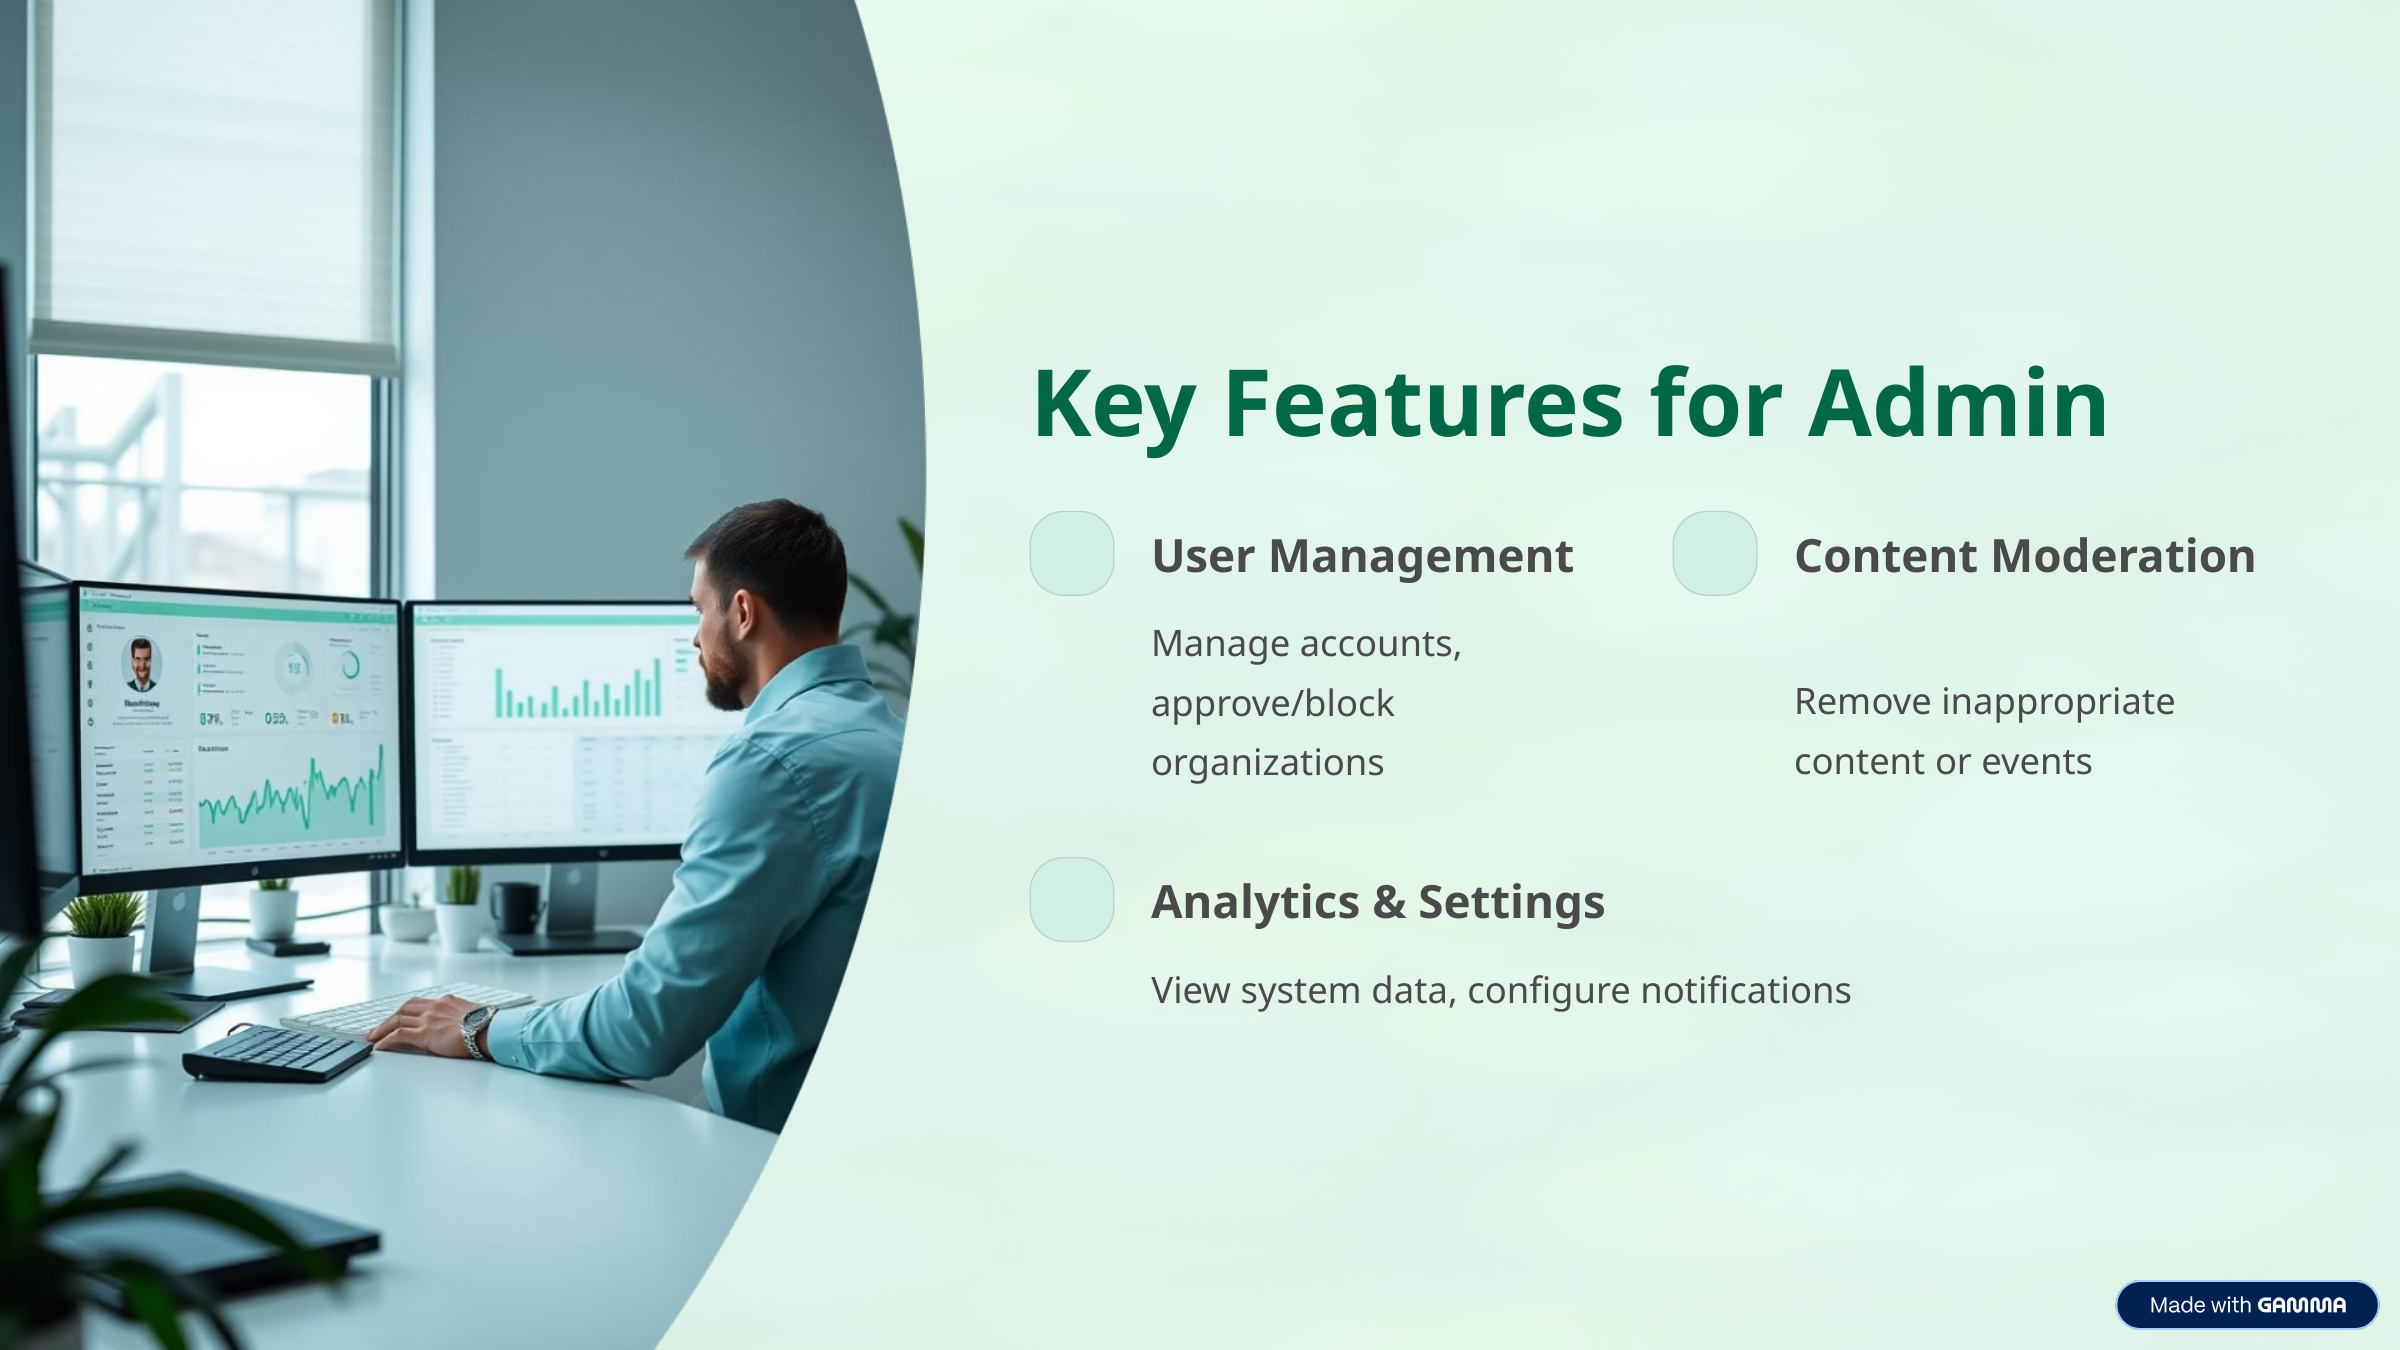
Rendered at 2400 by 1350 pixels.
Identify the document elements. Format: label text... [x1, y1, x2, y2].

text_box Analytics & Settings [1151, 870, 1622, 929]
text_box Content Moderation [1794, 524, 2270, 641]
picture [2106, 1271, 2389, 1339]
text_box Remove inappropriate content or events [1794, 662, 2270, 782]
text_box User Management [1151, 524, 1617, 583]
text_box Manage accounts, approve/block organizations [1151, 604, 1627, 784]
text_box [1030, 511, 1114, 596]
text_box [1673, 511, 1757, 596]
text_box Key Features for Admin [1030, 339, 2141, 456]
text_box View system data, configure notifications [1151, 950, 2270, 1011]
text_box [1030, 857, 1114, 942]
picture [0, 0, 945, 1350]
